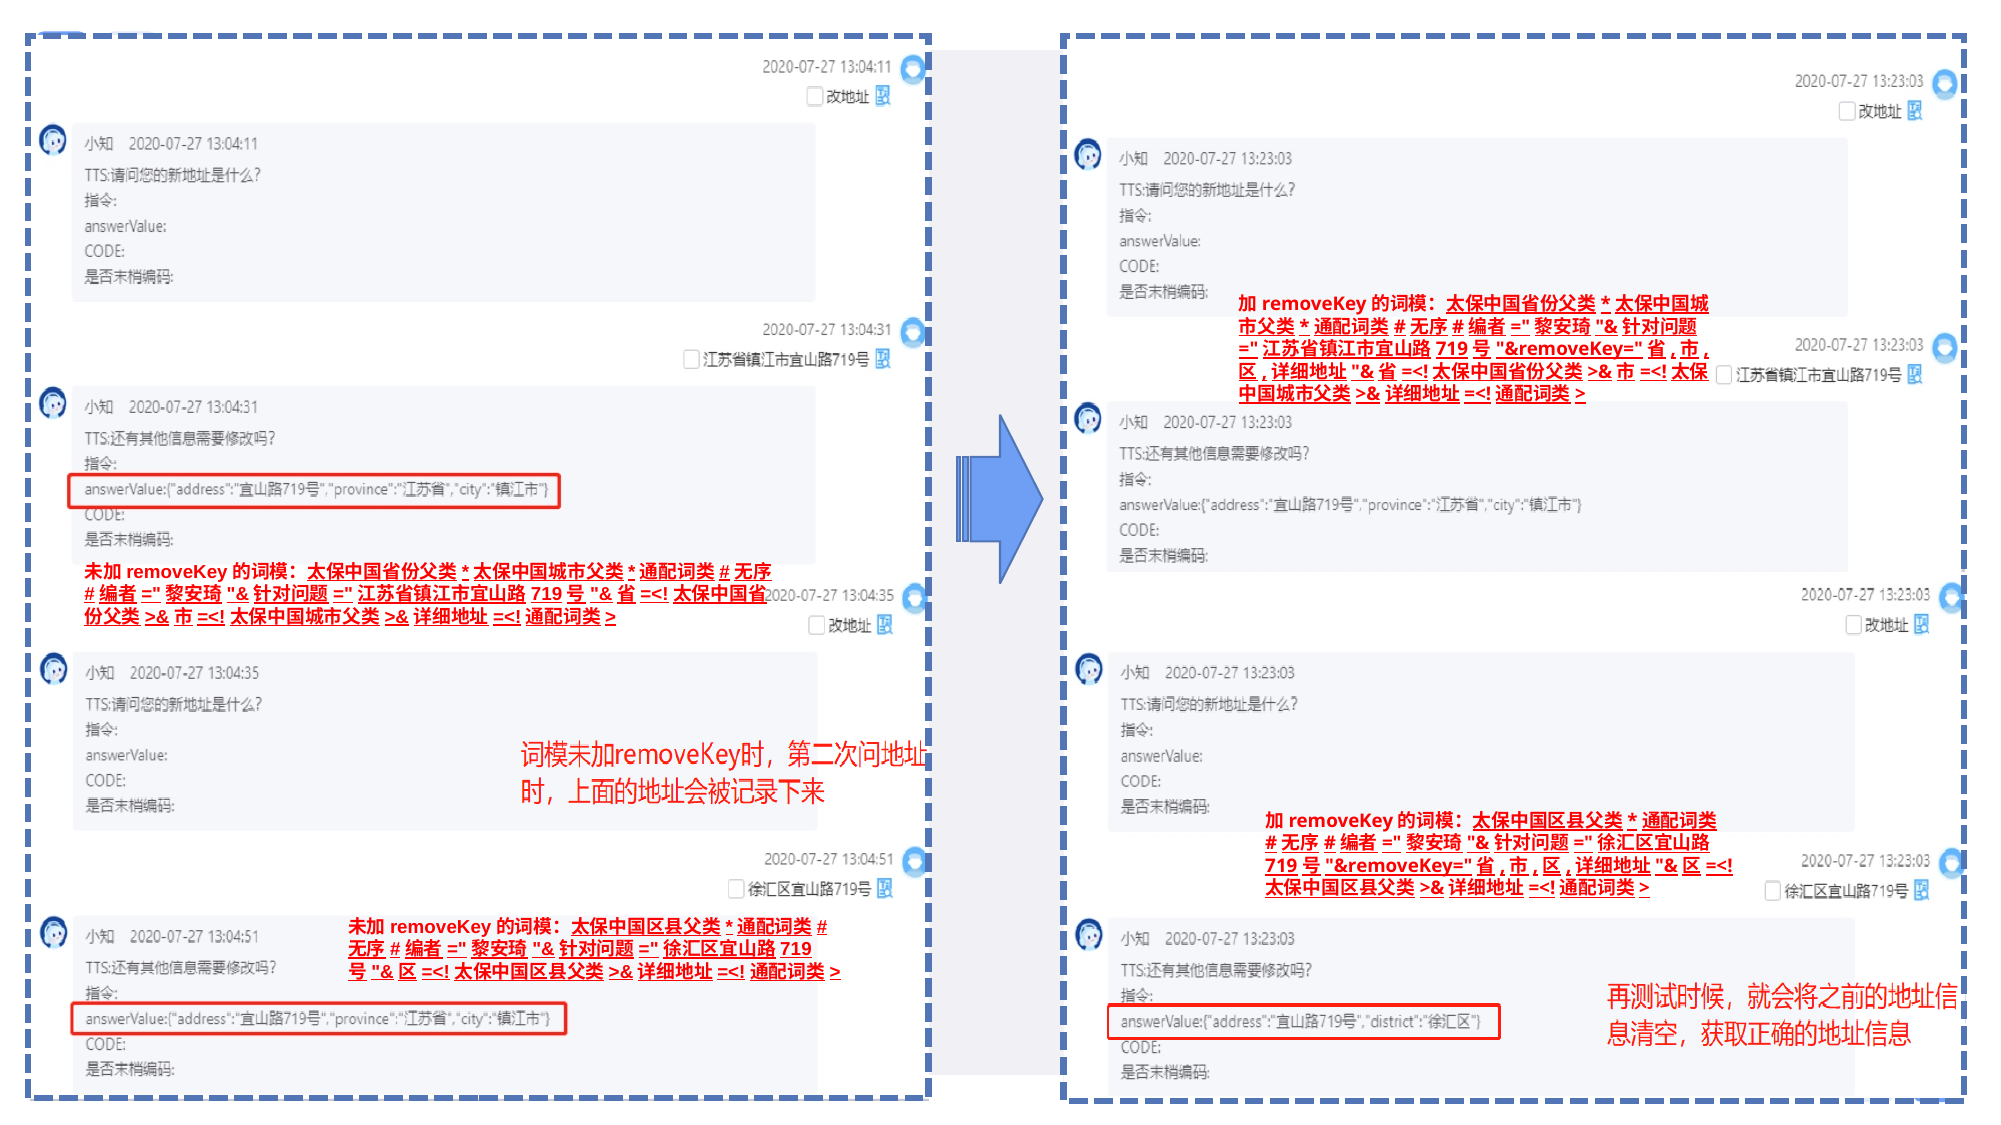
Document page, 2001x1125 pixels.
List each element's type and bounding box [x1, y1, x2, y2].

picture [30, 35, 929, 1101]
text_box [962, 414, 1044, 584]
picture [1063, 35, 1965, 1098]
text_box [956, 456, 961, 542]
text_box [1062, 1098, 1965, 1102]
